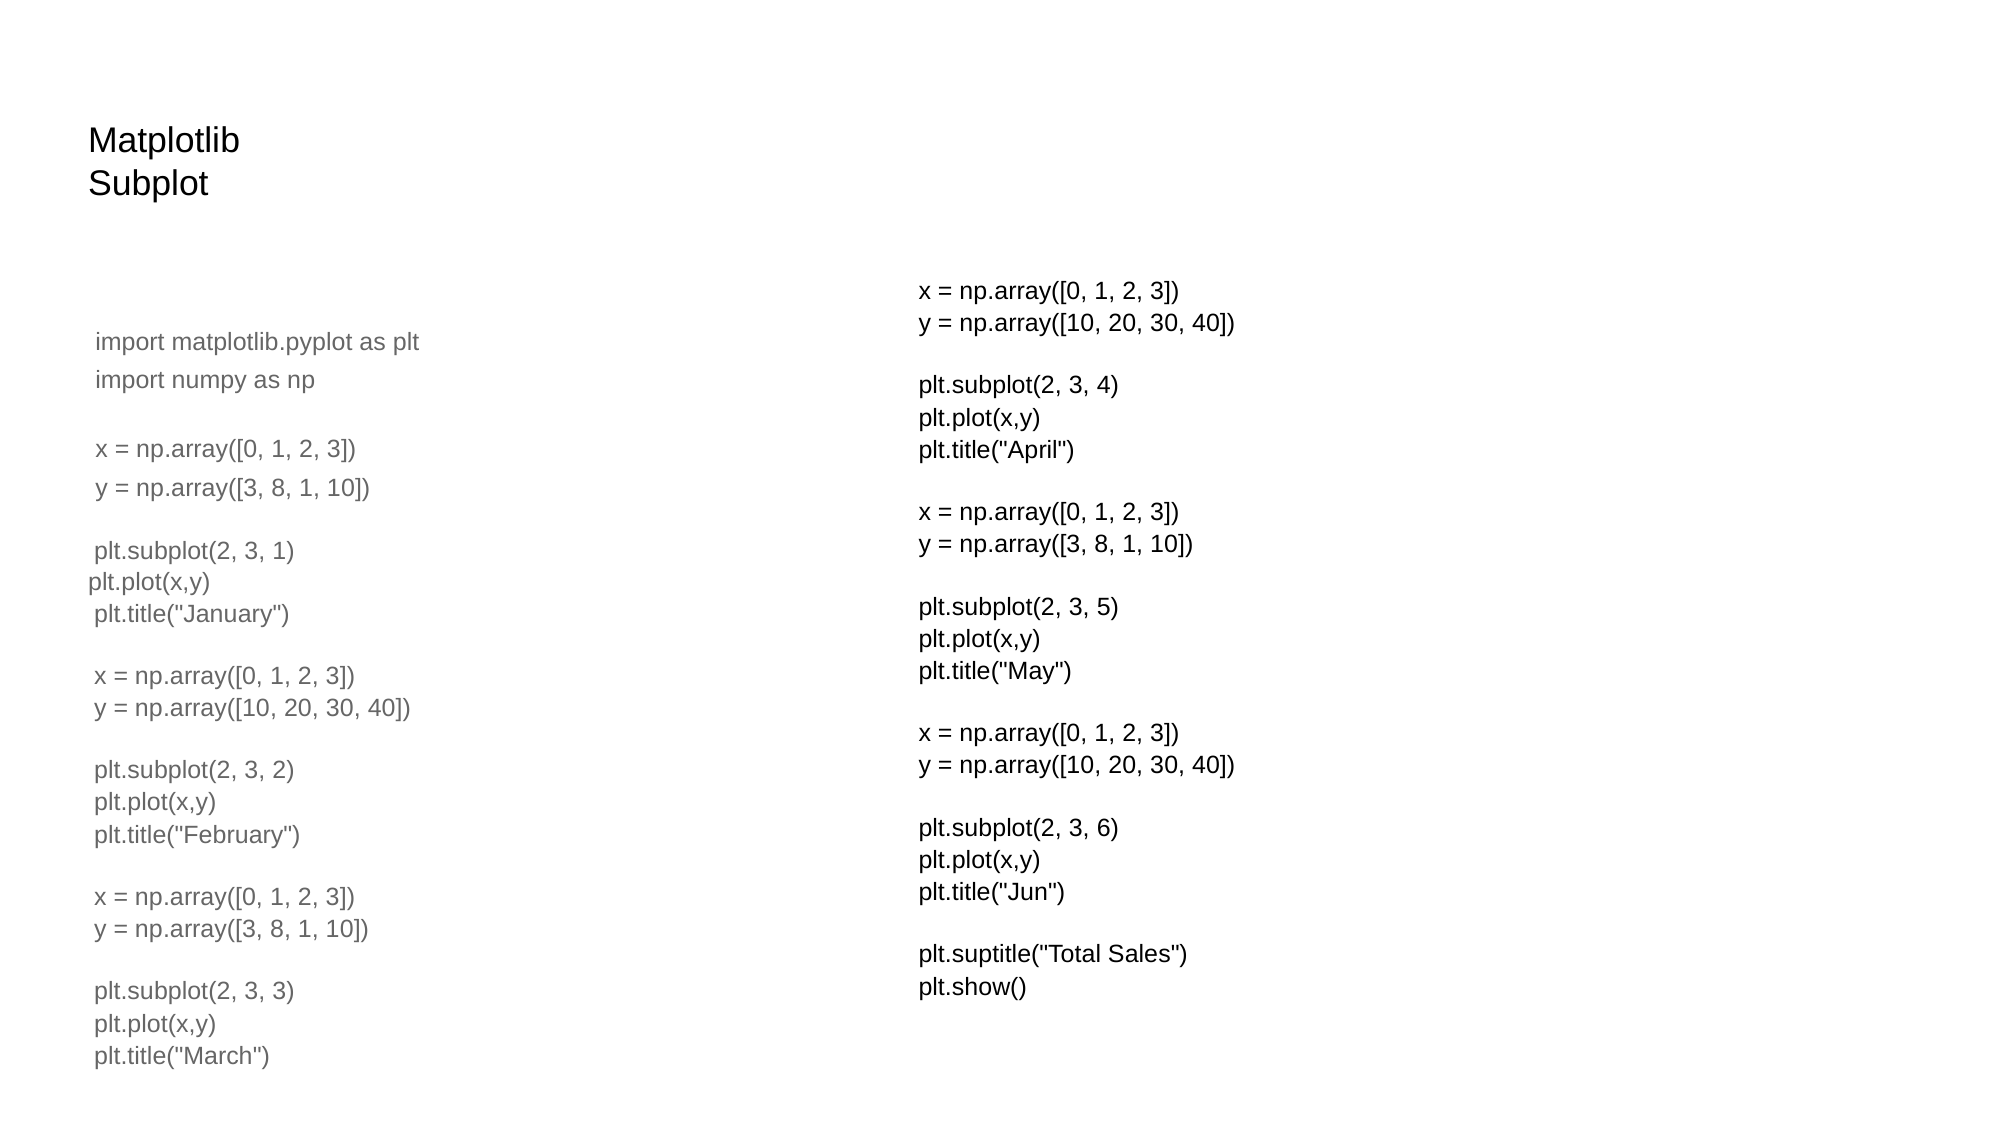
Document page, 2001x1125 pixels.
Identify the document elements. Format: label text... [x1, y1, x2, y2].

title Matplotlib Subplot [68, 97, 1932, 223]
text_box import matplotlib.pyplot as plt import numpy as np x = np.array([0, 1, 2, 3]) y = np.array([3, 8, 1, 10]) plt.subplot(2, 3, 1) plt.plot(x,y) plt.title("January") x = np.array([0, 1, 2, 3]) y = np.array([10, 20, 30, 40]) plt.subplot(2, 3, 2) plt.plot(x,y) plt.title("February") x = np.array([0, 1, 2, 3]) y = np.array([3, 8, 1, 10]) plt.subplot(2, 3, 3) plt.plot(x,y) plt.title("March") [68, 297, 661, 1090]
text_box x = np.array([0, 1, 2, 3]) y = np.array([10, 20, 30, 40]) plt.subplot(2, 3, 4) plt.plot(x,y) plt.title("April") x = np.array([0, 1, 2, 3]) y = np.array([3, 8, 1, 10]) plt.subplot(2, 3, 5) plt.plot(x,y) plt.title("May") x = np.array([0, 1, 2, 3]) y = np.array([10, 20, 30, 40]) plt.subplot(2, 3, 6) plt.plot(x,y) plt.title("Jun") plt.suptitle("Total Sales") plt.show() [892, 252, 1485, 1051]
